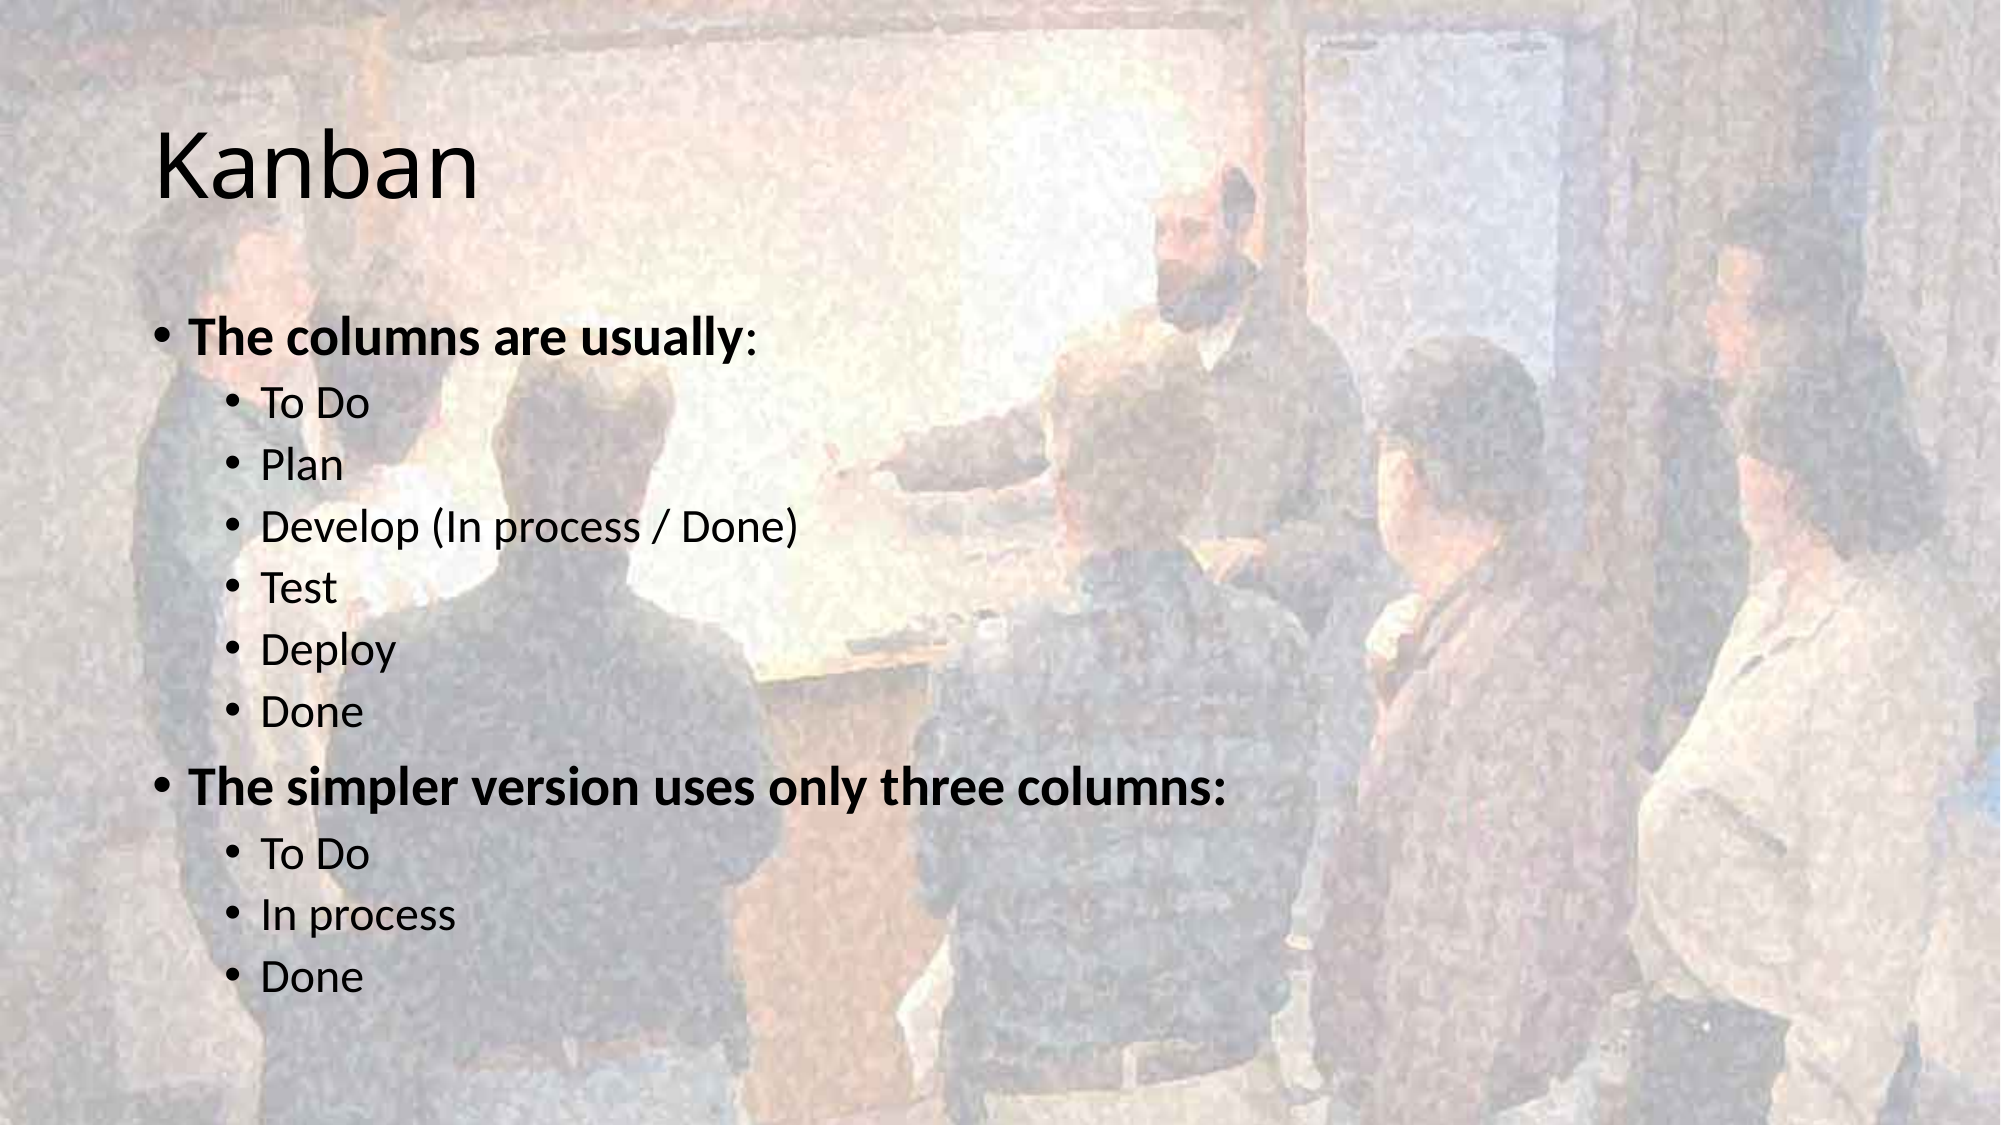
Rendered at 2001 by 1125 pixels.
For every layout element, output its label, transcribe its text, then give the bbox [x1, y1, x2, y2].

list The columns are usually: To Do Plan Develop (In process / Done) Test Deploy Done The simpler version uses only three columns: To Do In process Done [137, 299, 1863, 1014]
picture [0, 0, 2001, 1125]
title Kanban [137, 59, 1863, 278]
